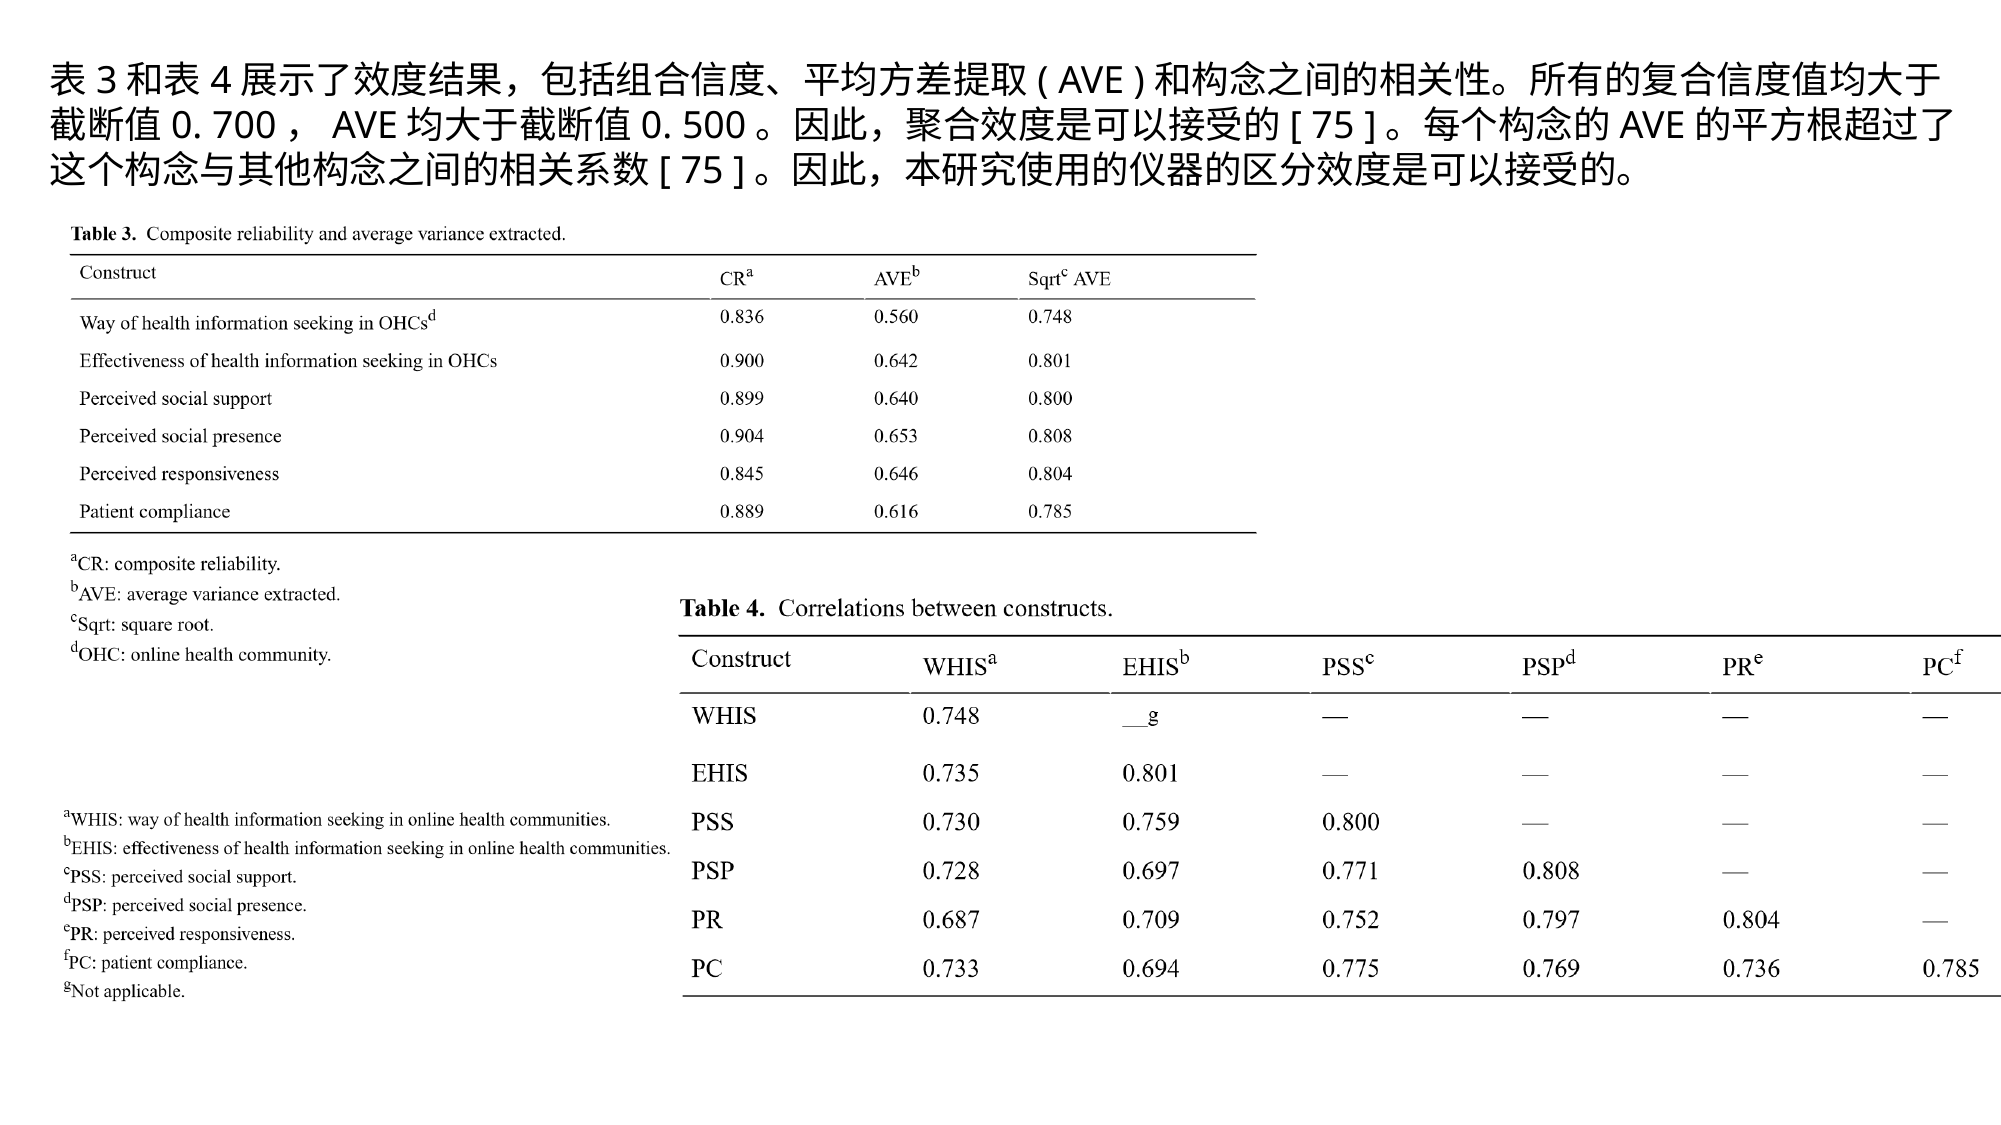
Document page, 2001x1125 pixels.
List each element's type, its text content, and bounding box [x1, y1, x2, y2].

picture [34, 215, 2001, 1013]
text_box 表3和表4展示了效度结果，包括组合信度、平均方差提取( AVE )和构念之间的相关性。所有的复合信度值均大于截断值0. 700，AVE均大于截断值0. 500。因此，聚合效度是可以接受的[ 75 ]。每个构念的AVE的平方根超过了这个构念与其他构念之间的相关系数[ 75 ]。因此，本研究使用的仪器的区分效度是可以接受的。 [34, 49, 1978, 199]
